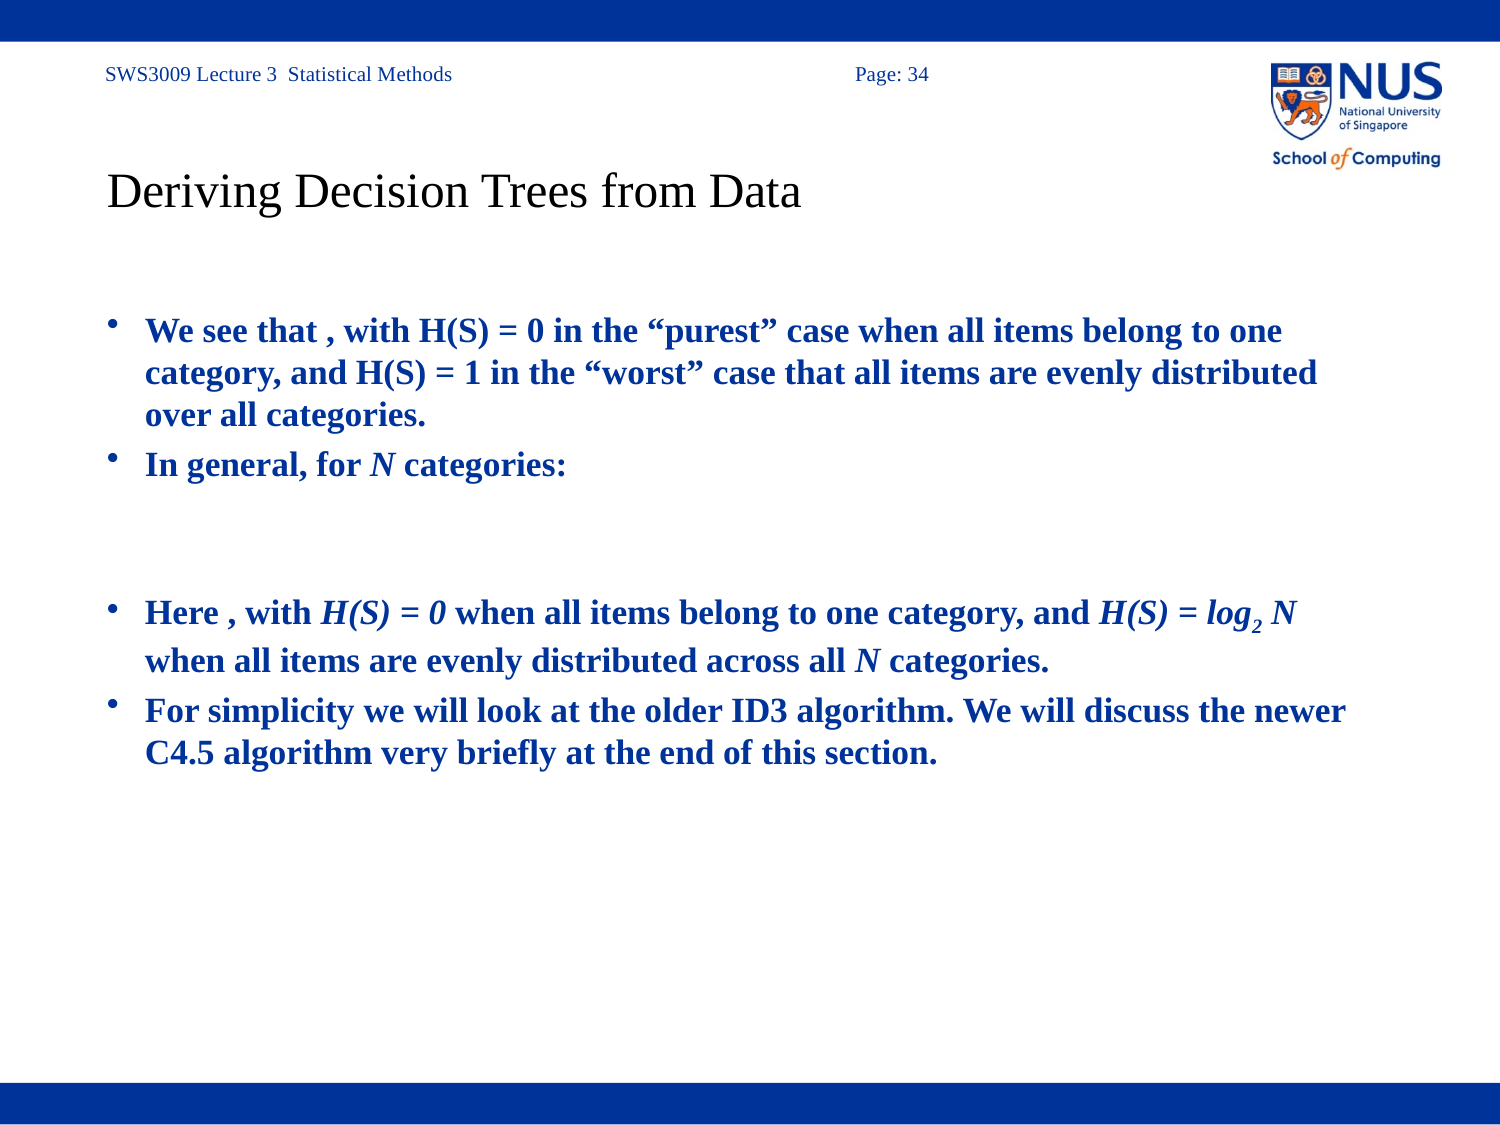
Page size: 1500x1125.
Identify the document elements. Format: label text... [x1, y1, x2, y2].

title Deriving Decision Trees from Data [90, 93, 1160, 282]
picture [1271, 61, 1442, 171]
